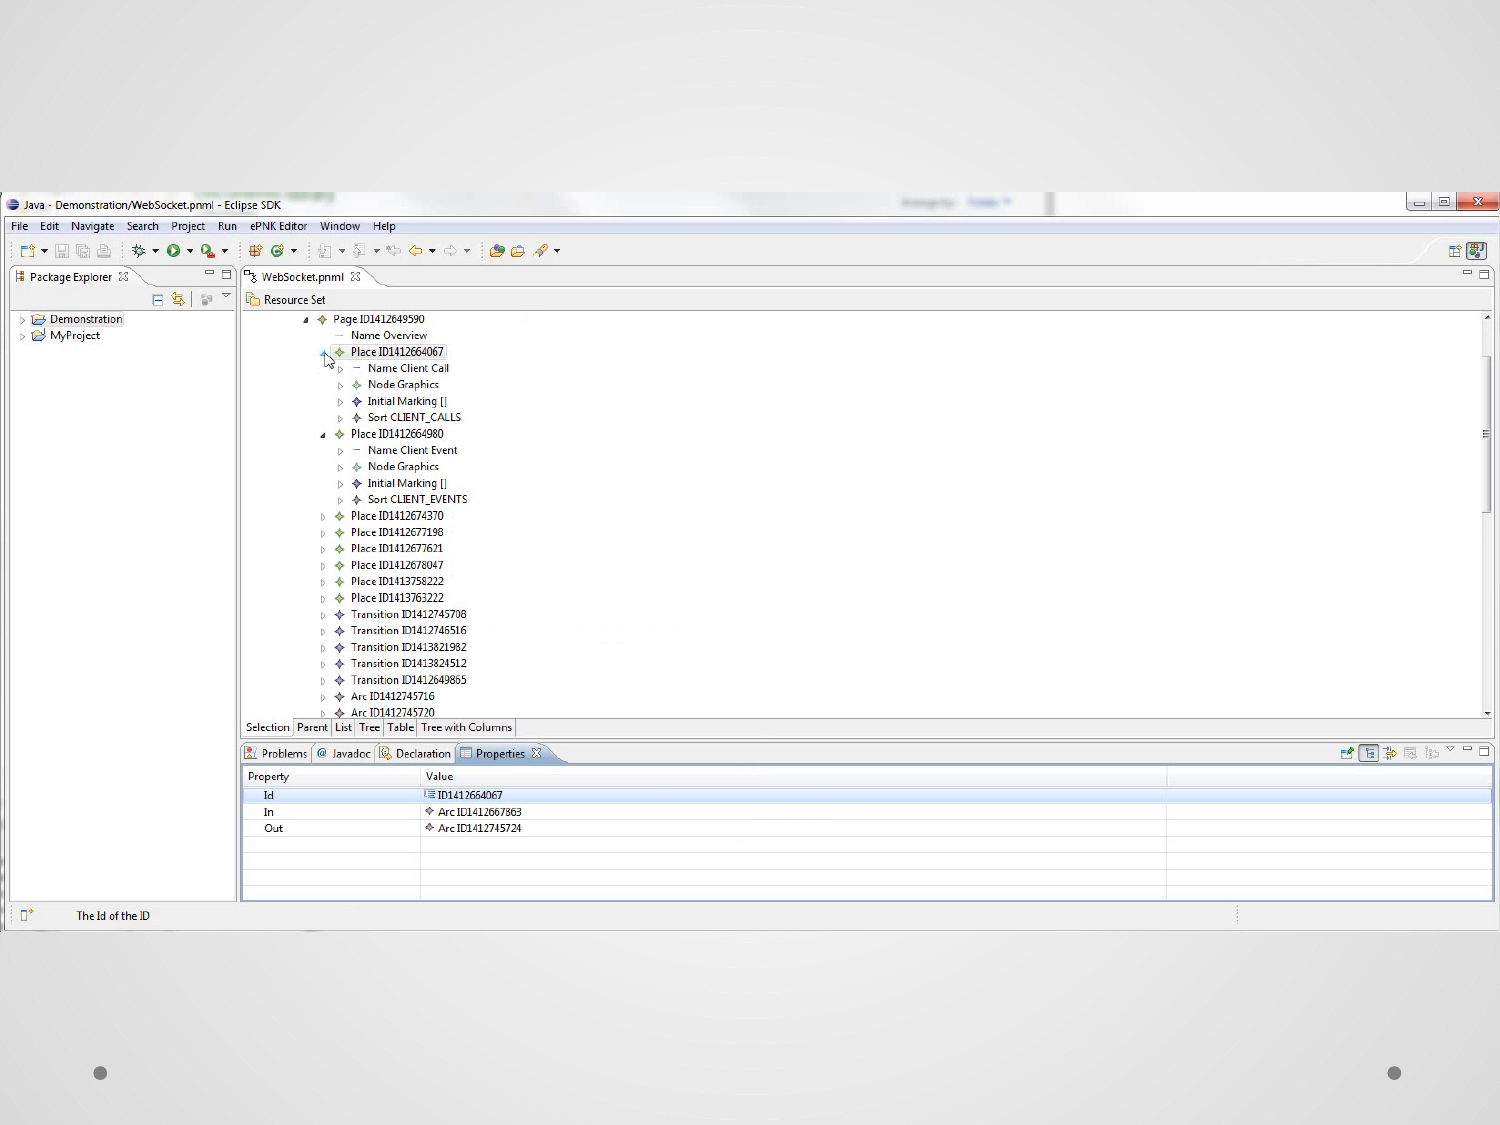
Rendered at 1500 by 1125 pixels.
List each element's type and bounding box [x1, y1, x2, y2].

picture [0, 192, 1500, 933]
